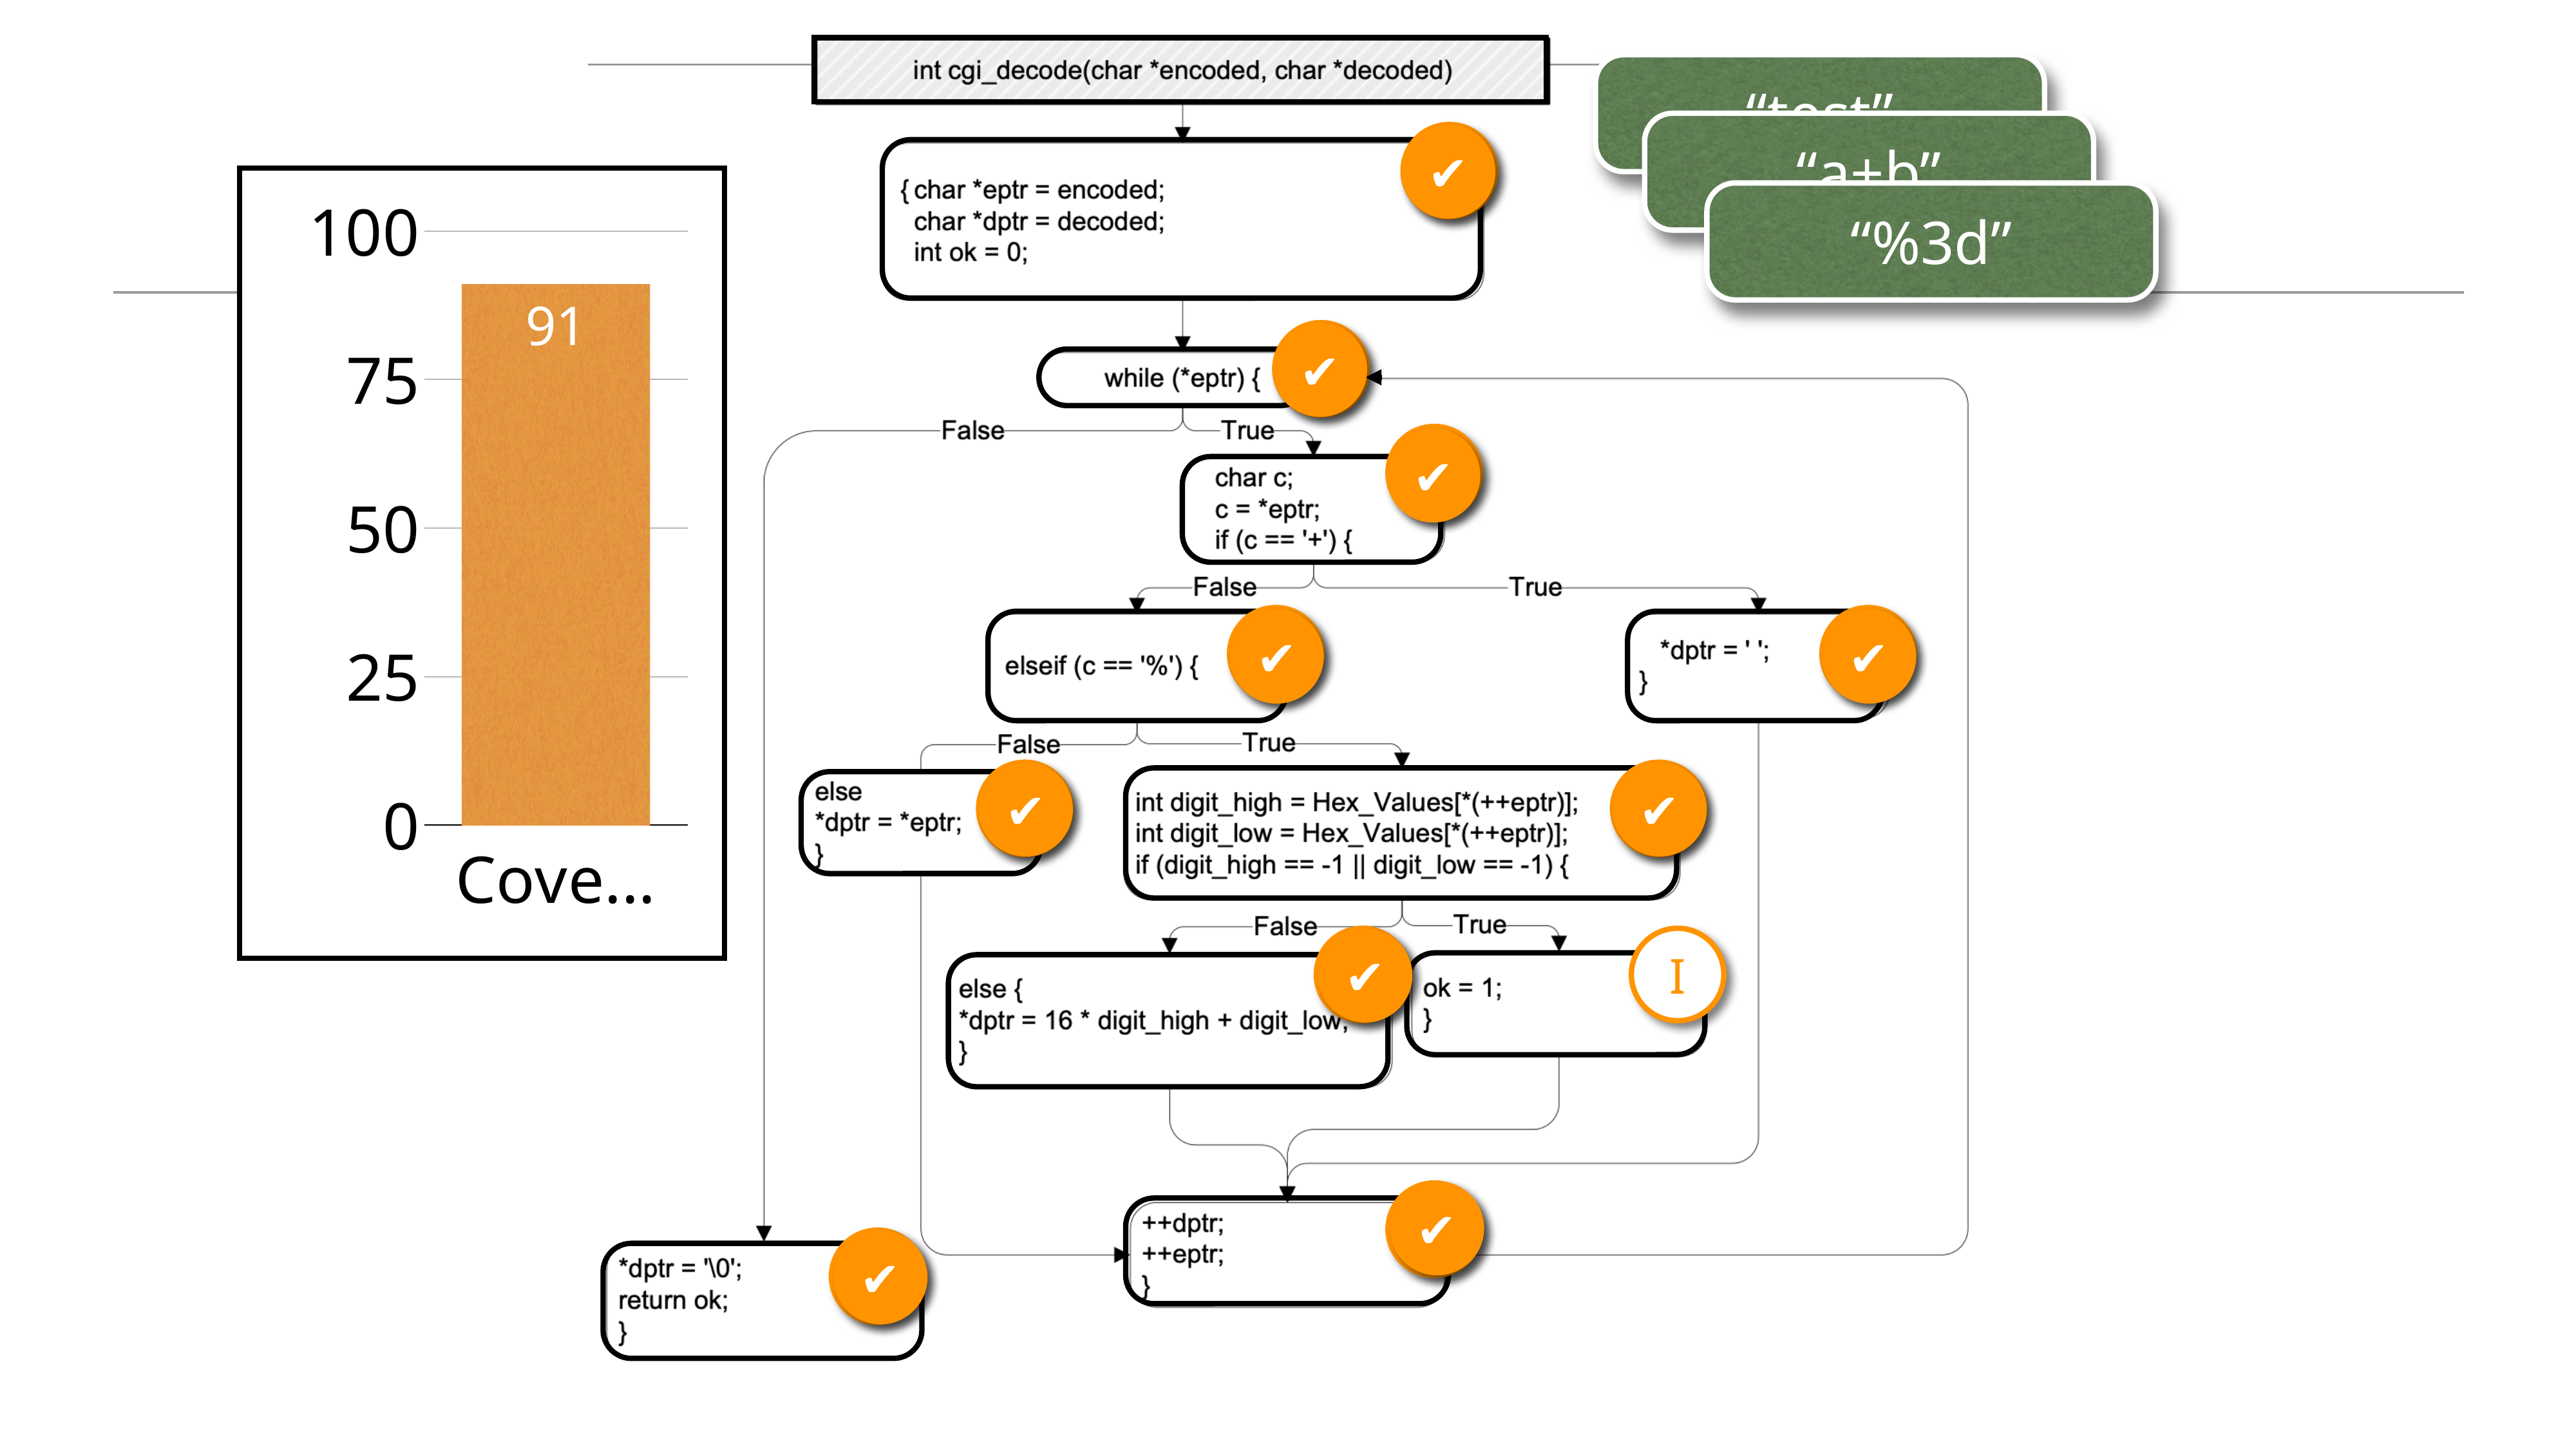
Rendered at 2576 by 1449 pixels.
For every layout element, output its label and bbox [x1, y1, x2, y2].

text_box [1273, 322, 1368, 417]
text_box [1595, 54, 2045, 172]
text_box [1821, 609, 1917, 704]
text_box [1707, 182, 2156, 300]
text_box [978, 762, 1074, 857]
text_box [1612, 762, 1707, 857]
text_box [239, 167, 587, 959]
chart [282, 157, 690, 944]
text_box [1389, 1180, 1484, 1276]
text_box [1388, 426, 1481, 519]
text_box [1401, 124, 1496, 219]
text_box [1644, 113, 2094, 231]
text_box [1631, 928, 1724, 1021]
text_box [1318, 928, 1413, 1023]
text_box [1229, 609, 1324, 704]
picture [587, 36, 1992, 1379]
text_box [1385, 428, 1481, 523]
text_box [833, 1229, 928, 1325]
